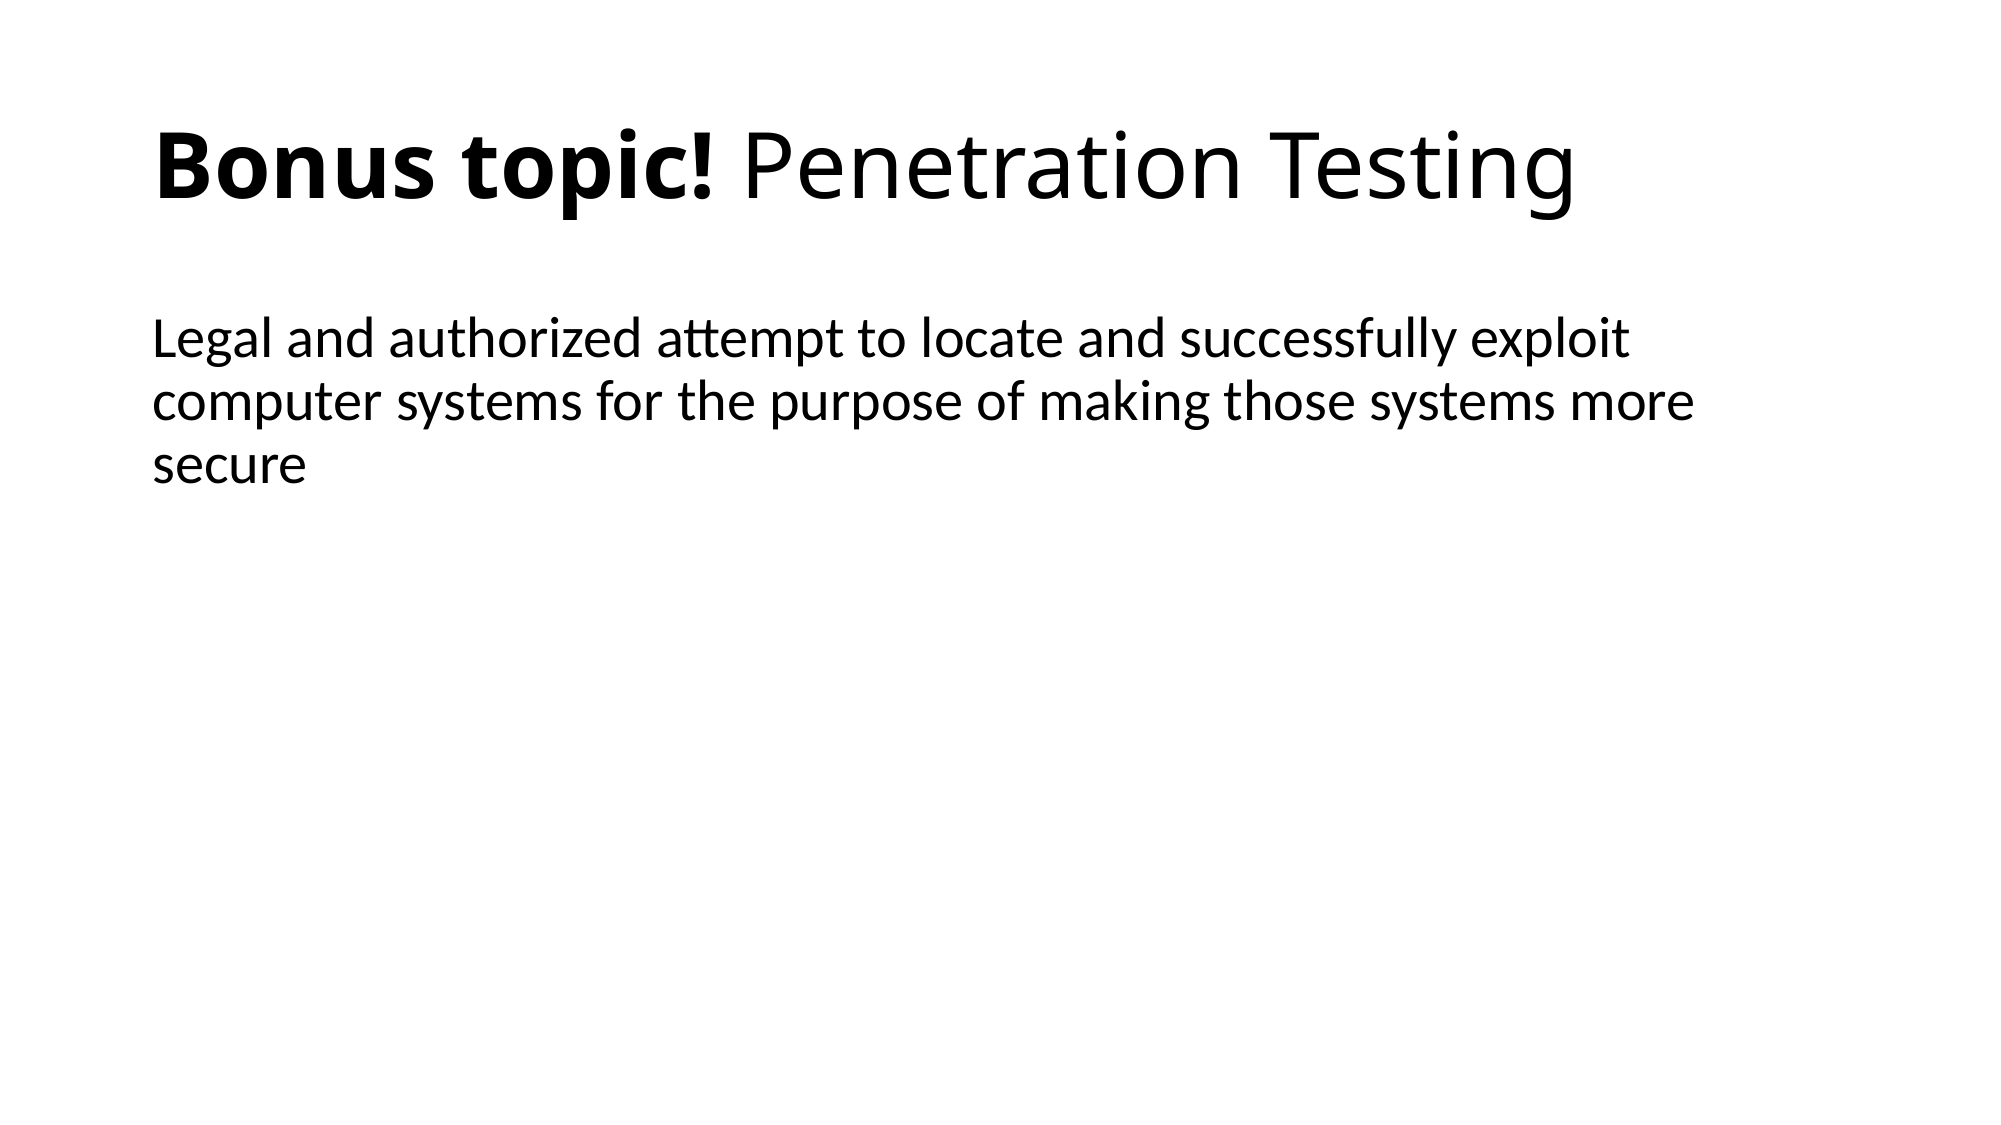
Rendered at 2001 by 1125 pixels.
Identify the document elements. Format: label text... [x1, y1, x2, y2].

list Legal and authorized attempt to locate and successfully exploit computer systems for the purpose of making those systems more secure [137, 299, 1863, 1014]
title Bonus topic! Penetration Testing [137, 59, 1863, 278]
